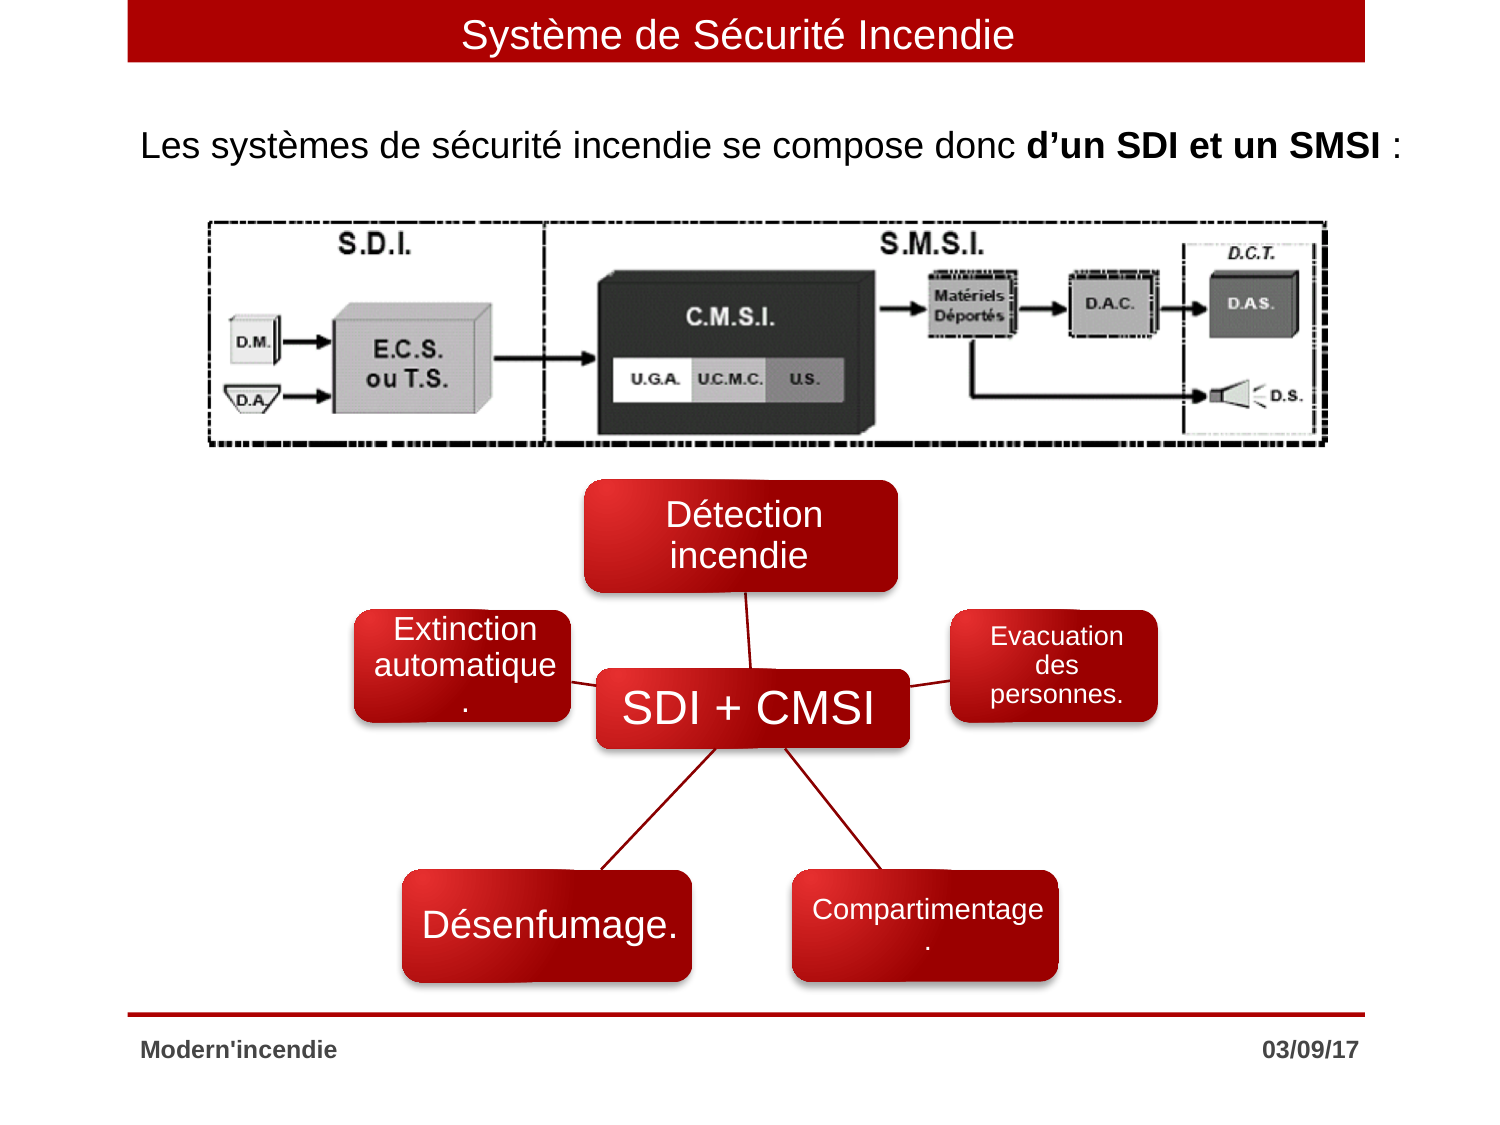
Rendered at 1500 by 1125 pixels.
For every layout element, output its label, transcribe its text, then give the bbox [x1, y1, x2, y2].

text_box Système de Sécurité Incendie [242, 0, 1247, 65]
footer Modern'incendie [125, 1018, 925, 1079]
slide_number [1025, 1018, 1375, 1079]
text_box Les systèmes de sécurité incendie se compose donc d’un SDI et un SMSI : [125, 113, 1428, 219]
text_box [288, 431, 1200, 994]
text_box [148, 0, 1340, 67]
picture [205, 219, 1330, 449]
